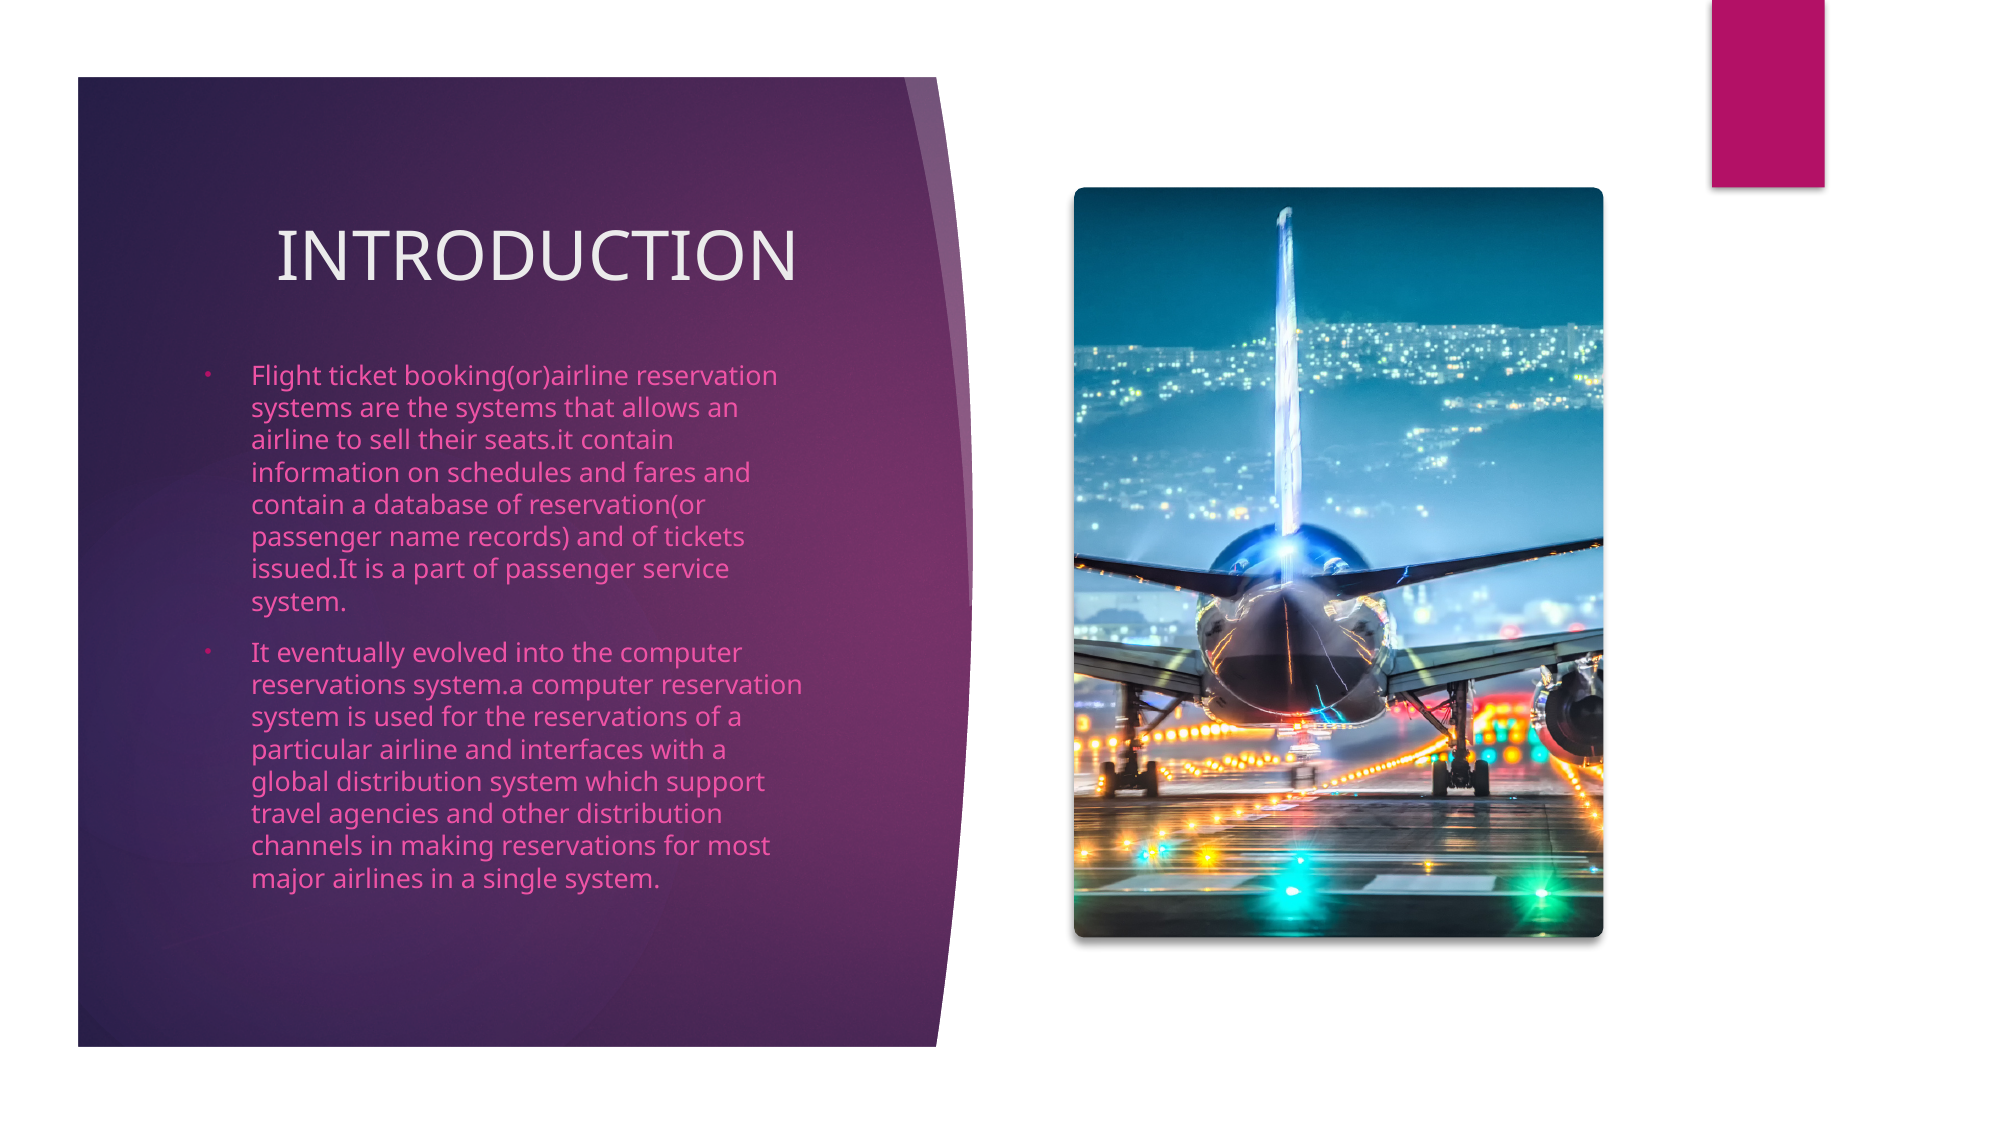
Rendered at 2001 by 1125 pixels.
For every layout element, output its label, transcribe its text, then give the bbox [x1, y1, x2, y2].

picture [1073, 187, 1080, 196]
list Flight ticket booking(or)airline reservation systems are the systems that allows an airline to sell their seats.it contain information on schedules and fares and contain a database of reservation(or passenger name records) and of tickets issued.It is a part of passenger service system. It eventually evolved into the computer reservations system.a computer reservation system is used for the reservations of a particular airline and interfaces with a global distribution system which support travel agencies and other distribution channels in making reservations for most major airlines in a single system. [189, 350, 823, 918]
picture [1073, 207, 1604, 938]
picture [1597, 187, 1604, 194]
title INTRODUCTION [189, 133, 824, 302]
